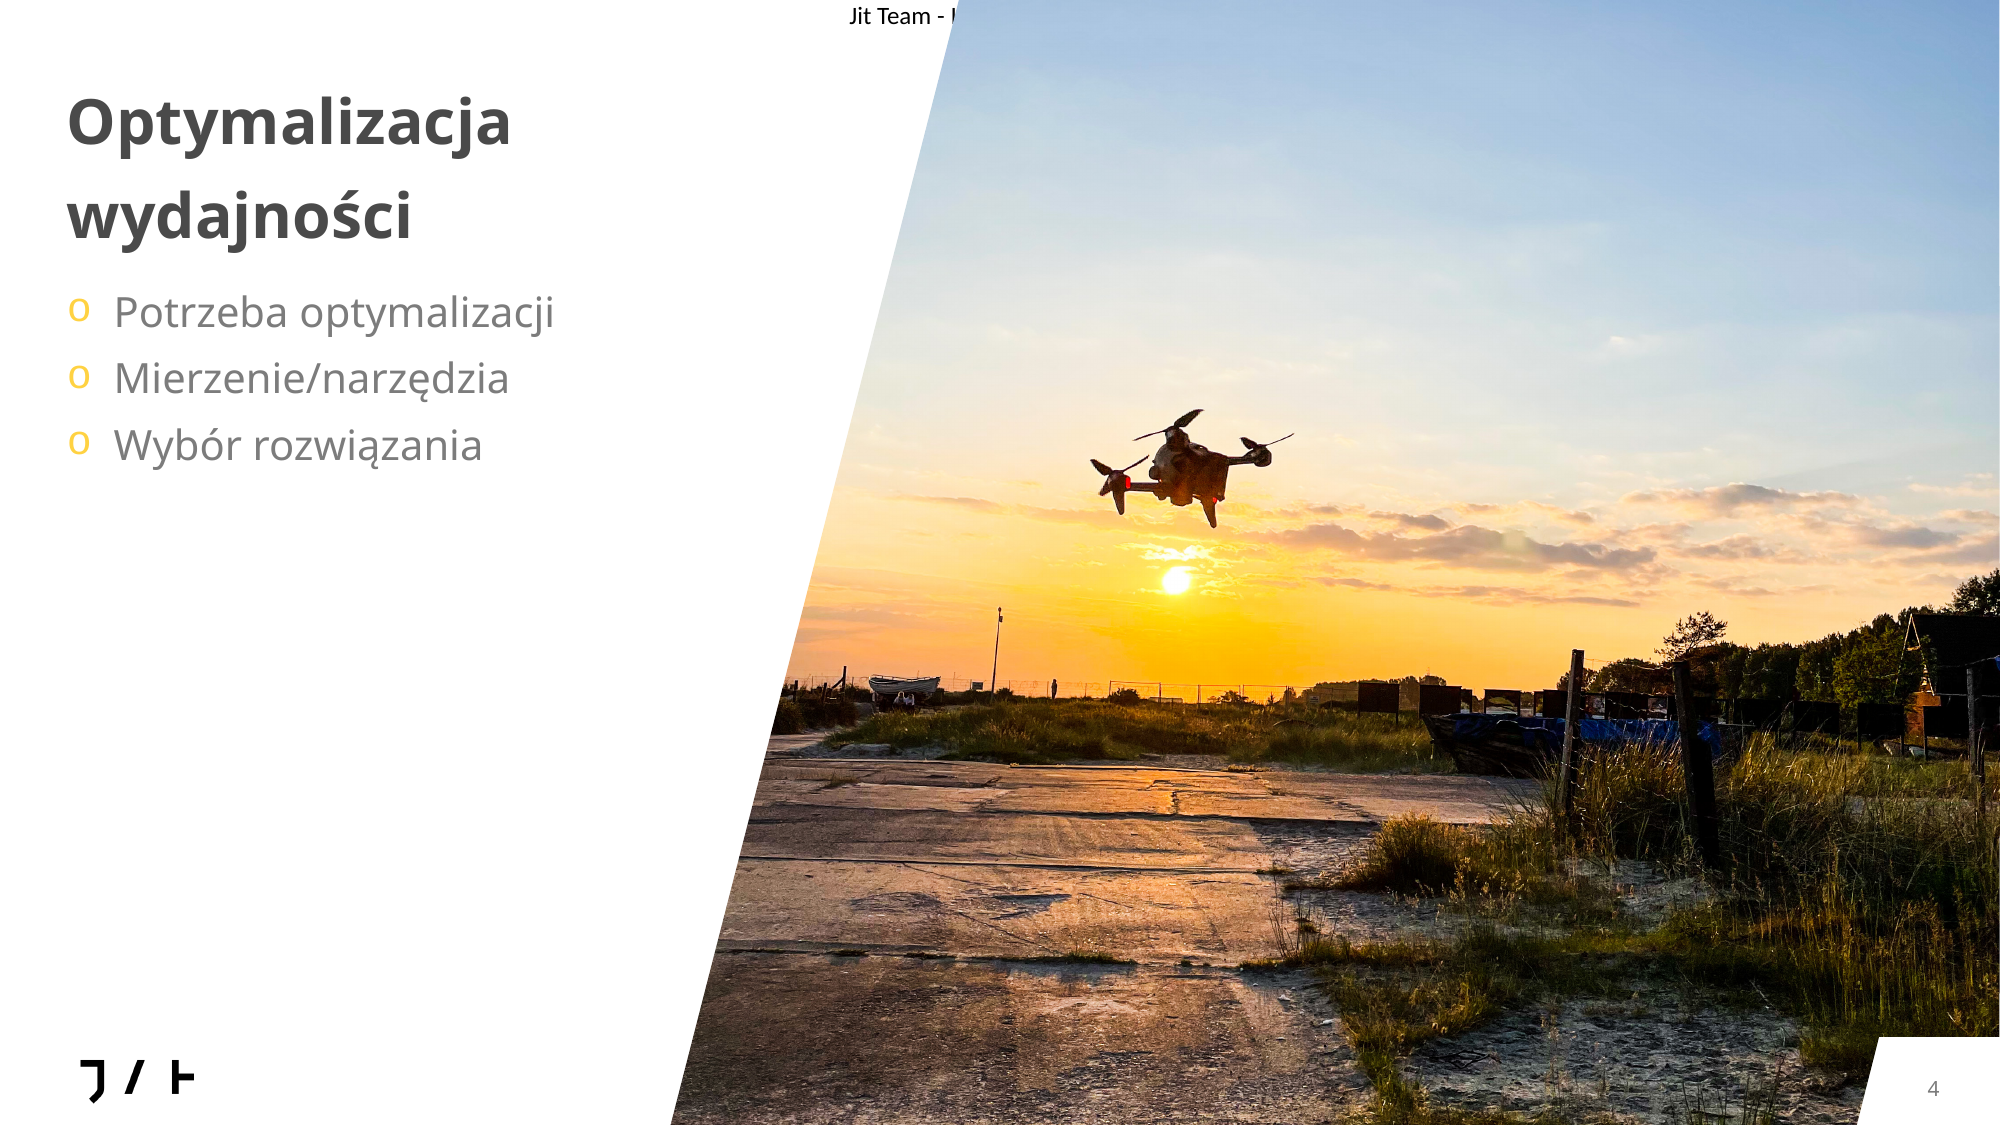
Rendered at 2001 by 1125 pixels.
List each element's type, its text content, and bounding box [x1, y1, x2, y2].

picture [66, 1042, 205, 1115]
list Potrzeba optymalizacji Mierzenie/narzędzia Wybór rozwiązania [66, 261, 670, 994]
title Optymalizacja wydajności [66, 55, 670, 157]
picture [670, 0, 2000, 1125]
